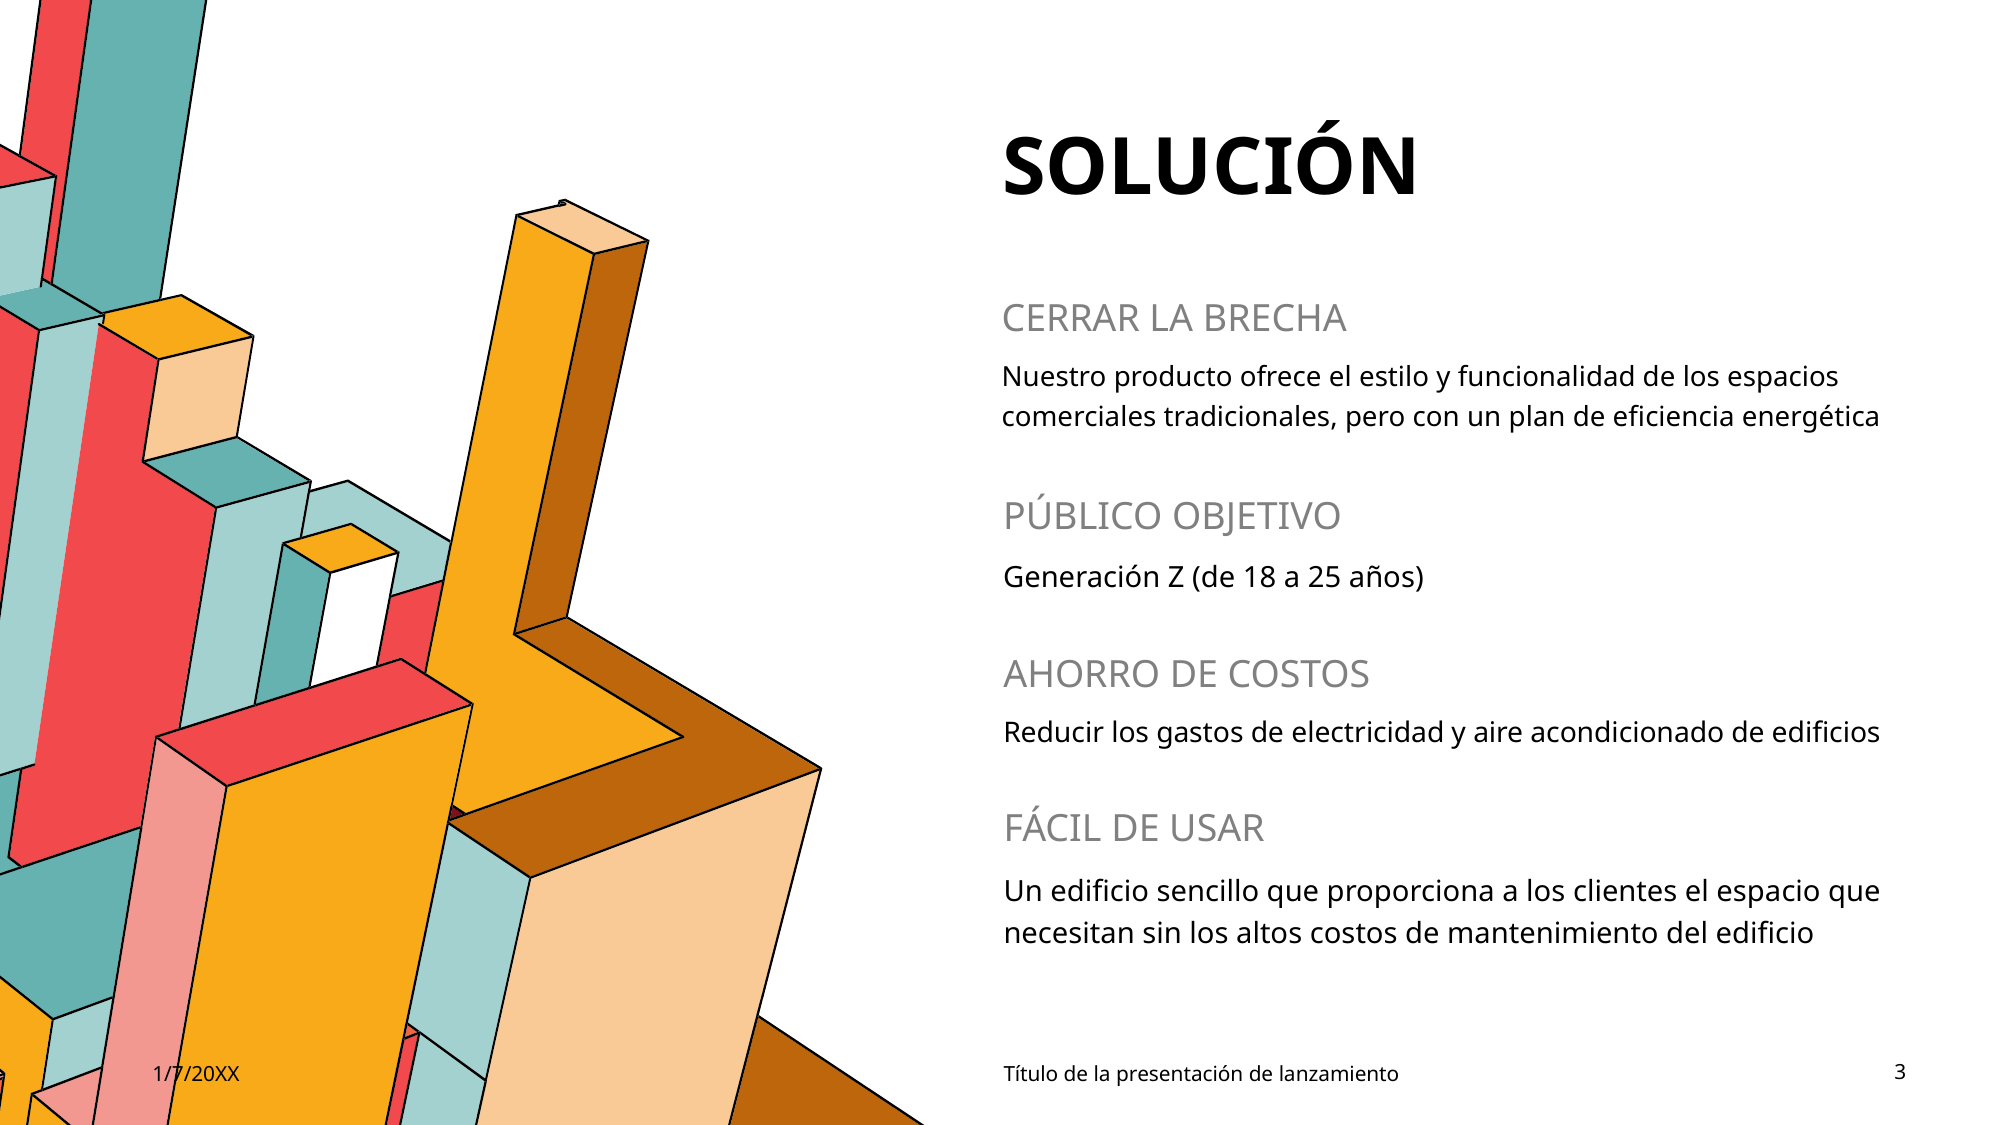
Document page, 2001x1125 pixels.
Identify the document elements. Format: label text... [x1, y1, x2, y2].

list FÁCIL DE USAR [988, 787, 1919, 848]
list CERRAR LA BRECHA [986, 277, 1917, 338]
title SOLUCIÓN [987, 59, 1917, 277]
list Generación Z (de 18 a 25 años) [988, 544, 1918, 605]
list Reducir los gastos de electricidad y aire acondicionado de edificios [988, 700, 1919, 761]
list AHORRO DE COSTOS [988, 633, 1919, 693]
slide_number 3 [1651, 1042, 1922, 1103]
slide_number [137, 1042, 588, 1103]
footer Título de la presentación de lanzamiento [988, 1042, 1484, 1103]
list Nuestro producto ofrece el estilo y funcionalidad de los espacios comerciales tradicionales, pero con un plan de eficiencia energética [986, 345, 1917, 450]
list Un edificio sencillo que proporciona a los clientes el espacio que necesitan sin los altos costos de mantenimiento del edificio [988, 858, 1919, 963]
list PÚBLICO OBJETIVO [988, 475, 1918, 536]
